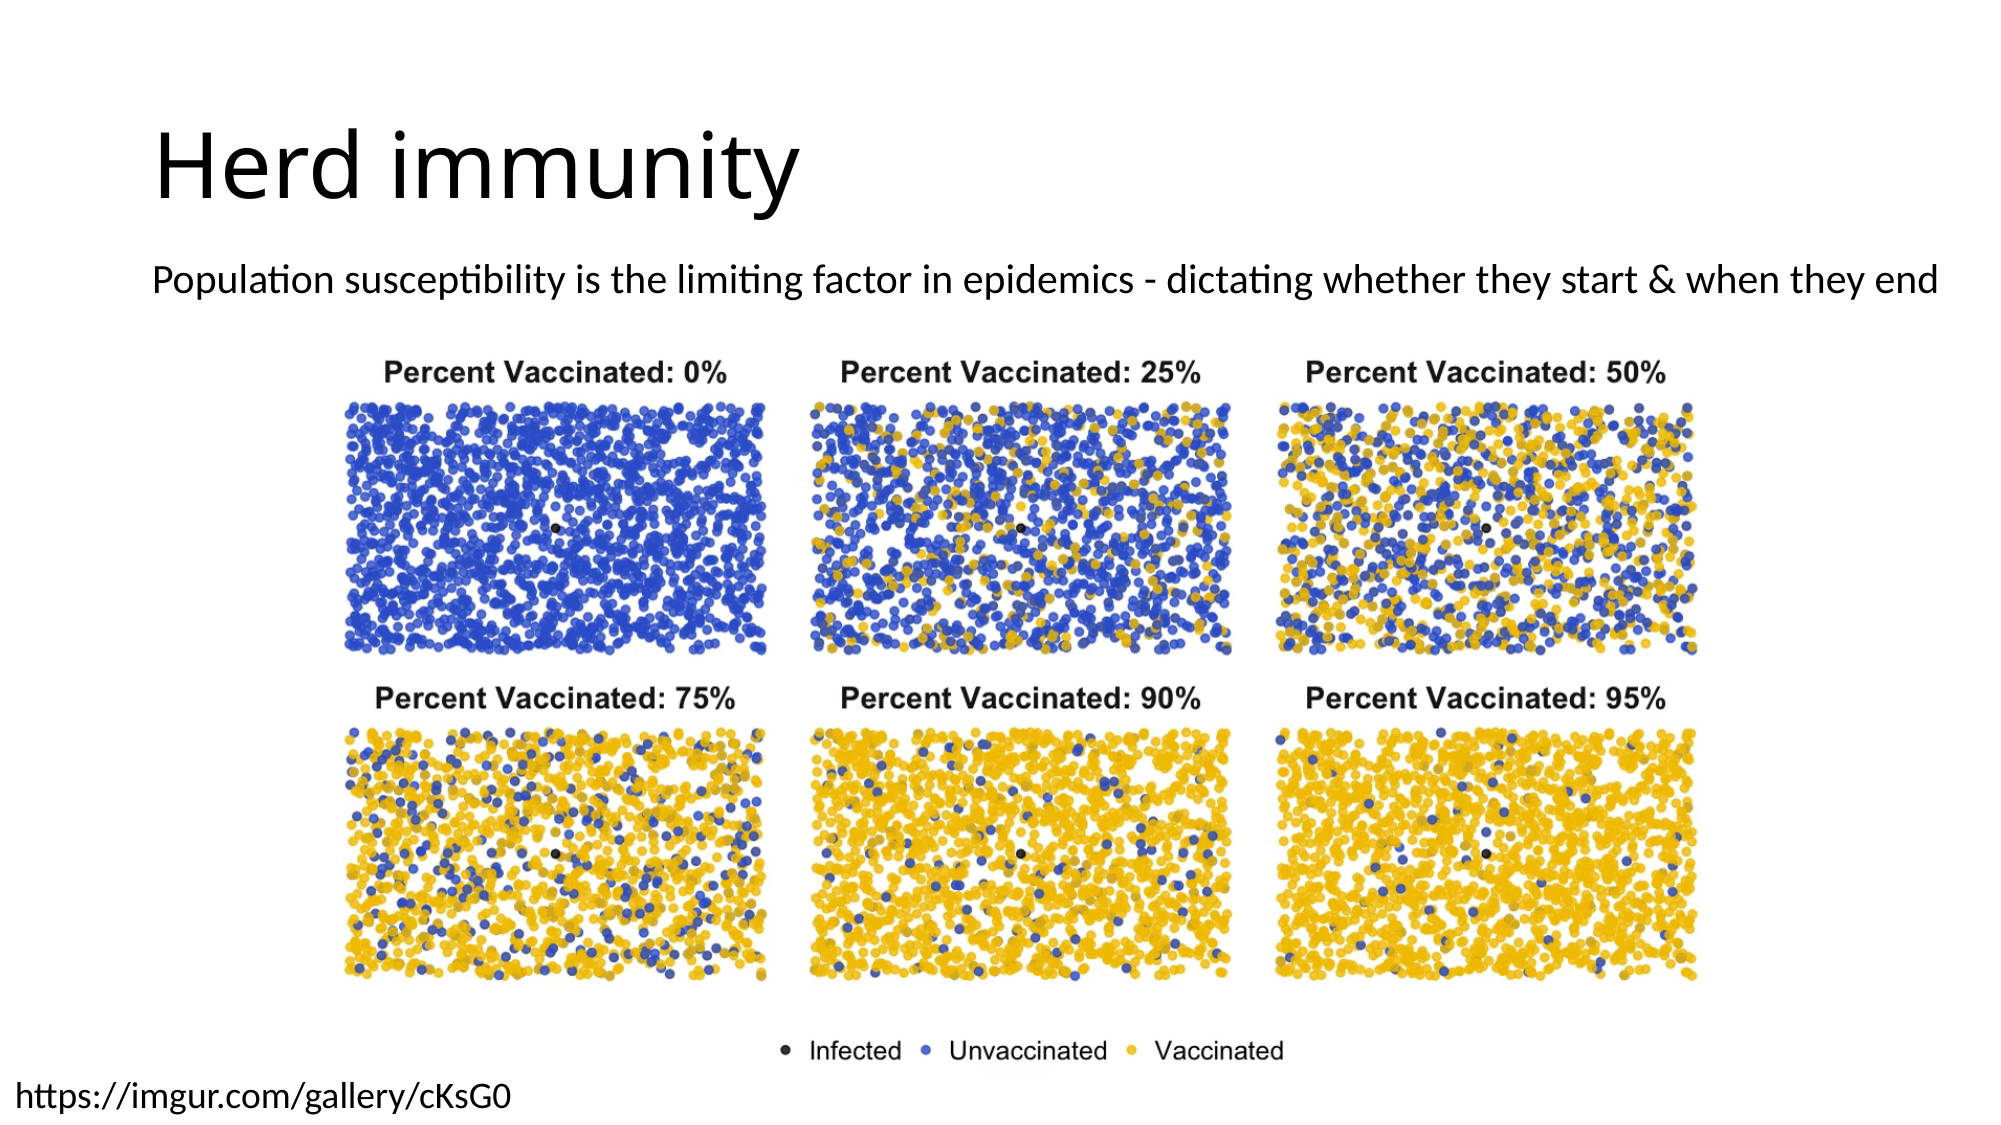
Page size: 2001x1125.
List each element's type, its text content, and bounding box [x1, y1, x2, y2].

text_box Population susceptibility is the limiting factor in epidemics - dictating whether they start & when they end [137, 244, 1991, 310]
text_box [310, 345, 1725, 1094]
title Herd immunity [137, 59, 1863, 244]
text_box https://imgur.com/gallery/cKsG0 [0, 1063, 536, 1124]
